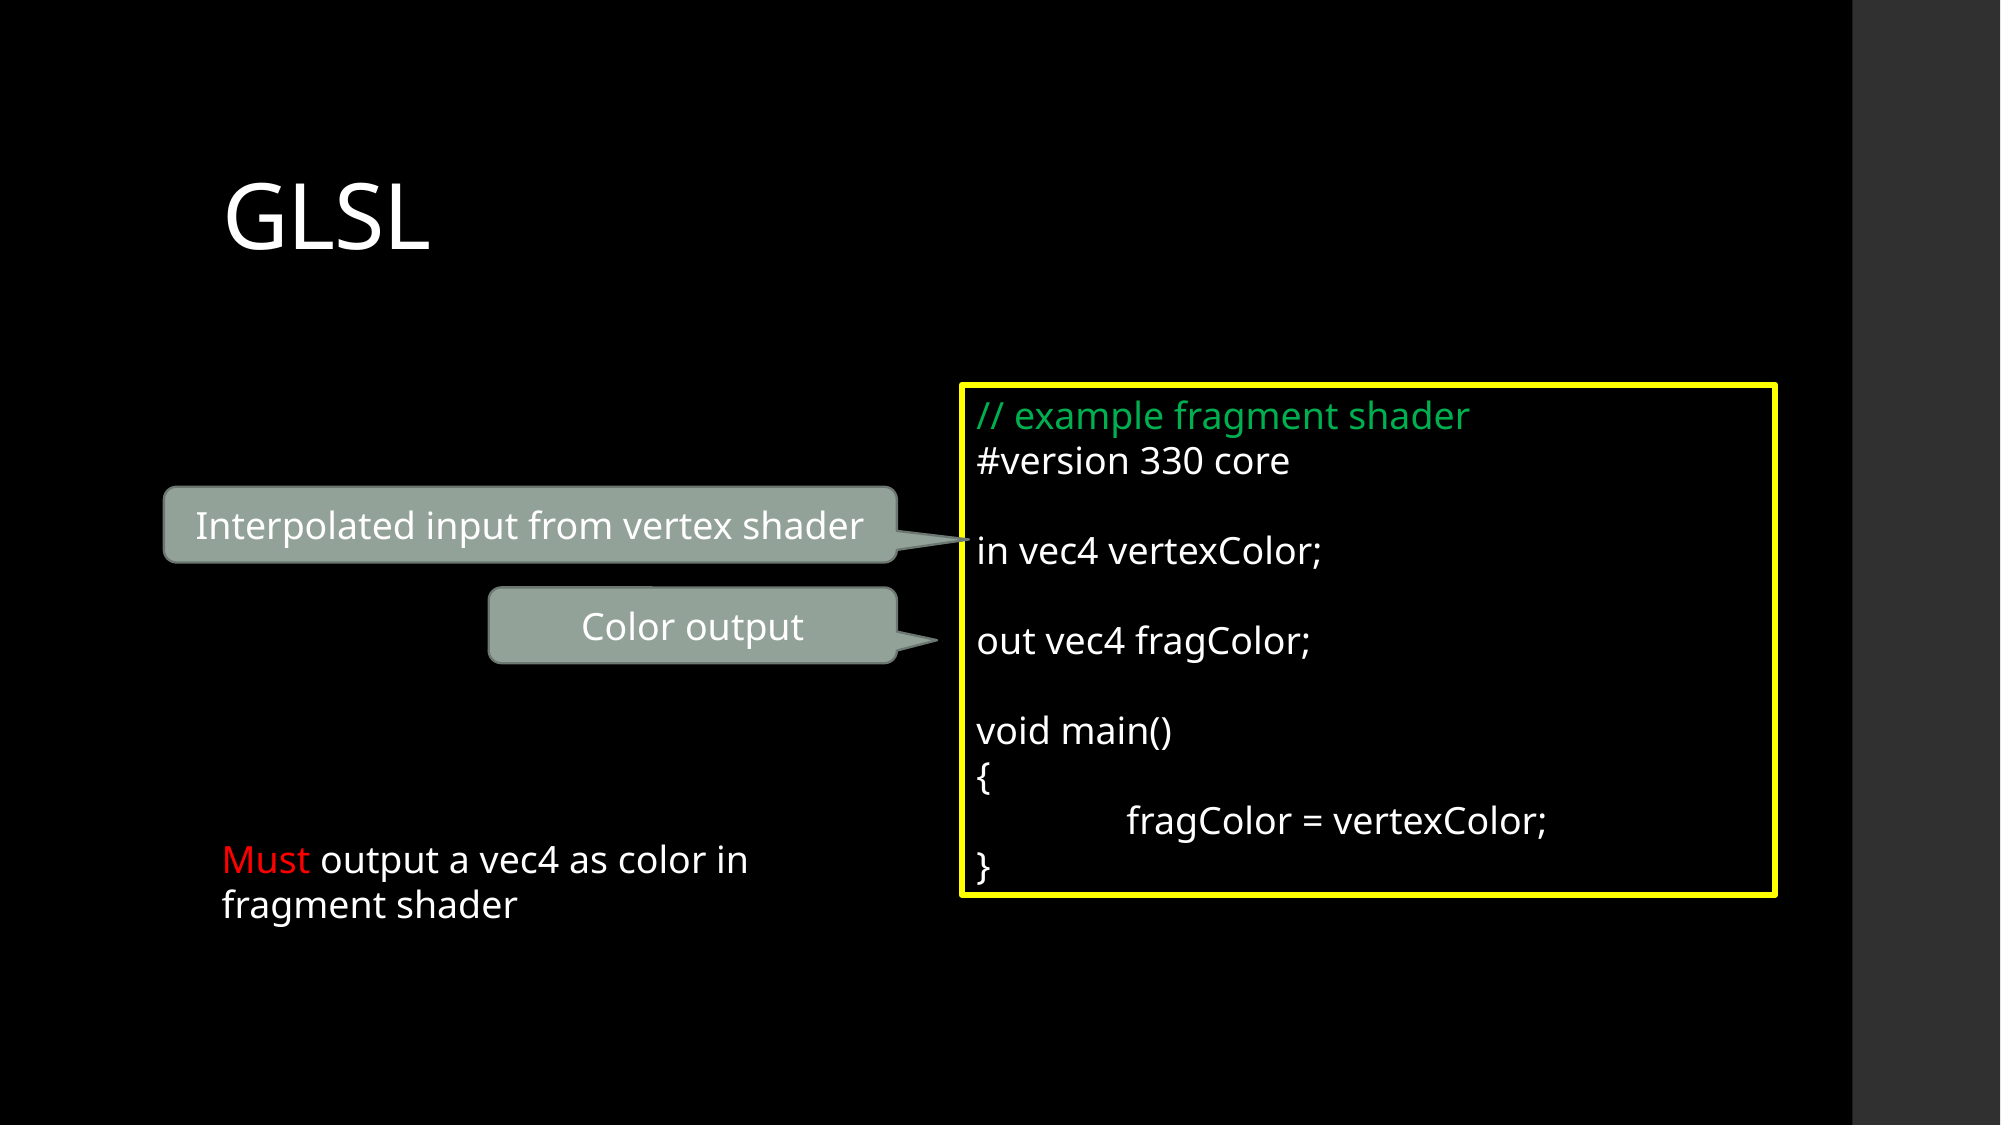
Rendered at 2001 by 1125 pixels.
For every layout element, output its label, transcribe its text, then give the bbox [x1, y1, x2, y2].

title GLSL [206, 60, 1797, 278]
text_box Must output a vec4 as color in fragment shader [206, 828, 864, 934]
text_box // example fragment shader #version 330 core in vec4 vertexColor; out vec4 fragColor; void main() { fragColor = vertexColor; } [961, 384, 1776, 895]
text_box Interpolated input from vertex shader [162, 485, 971, 564]
text_box Color output [487, 586, 939, 665]
